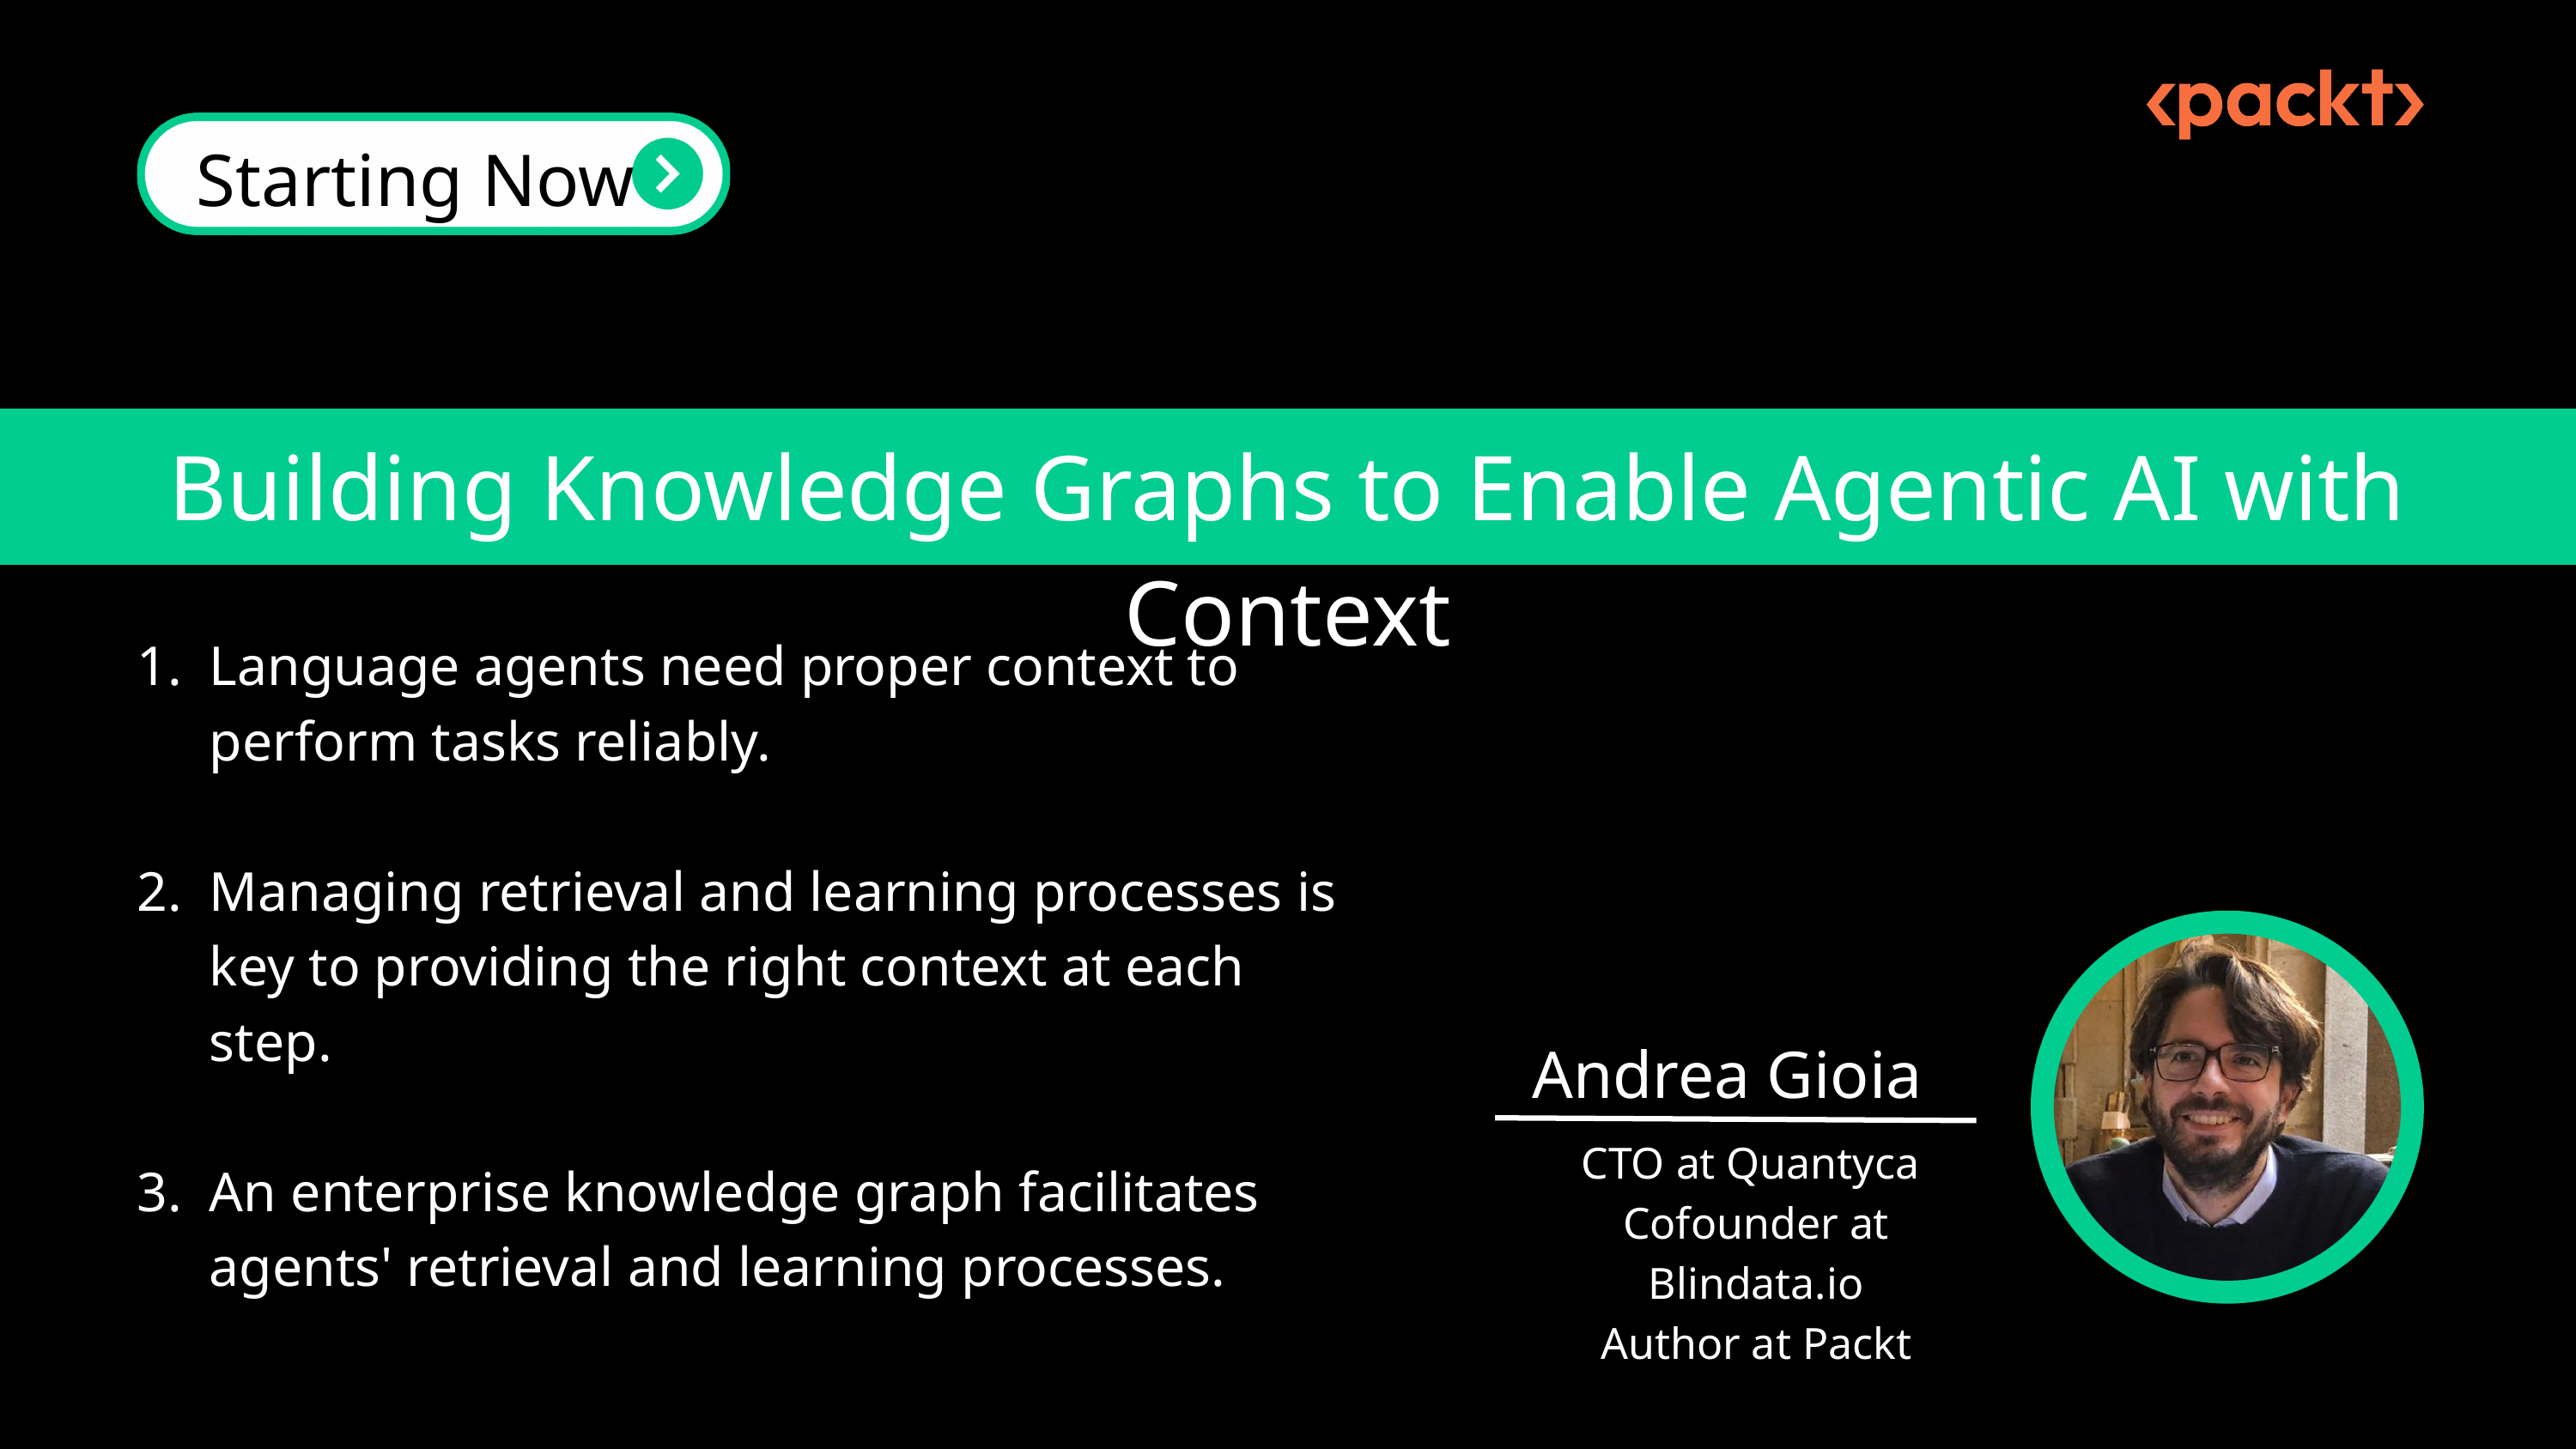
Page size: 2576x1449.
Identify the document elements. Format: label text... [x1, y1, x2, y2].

text_box Language agents need proper context to perform tasks reliably. Managing retrieval and learning processes is key to providing the right context at each step. An enterprise knowledge graph facilitates agents' retrieval and learning processes. [137, 664, 1352, 1298]
text_box [137, 112, 731, 235]
text_box Starting Now [196, 120, 671, 221]
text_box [2030, 910, 2425, 1304]
picture [2053, 933, 2402, 1282]
text_box CTO at Quantyca Cofounder at Blindata.io Author at Packt [1510, 1127, 2002, 1368]
text_box [2144, 44, 2432, 145]
text_box Andrea Gioia [1482, 1021, 1972, 1112]
text_box Building Knowledge Graphs to Enable Agentic AI with Context [0, 573, 2576, 664]
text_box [0, 408, 2576, 566]
